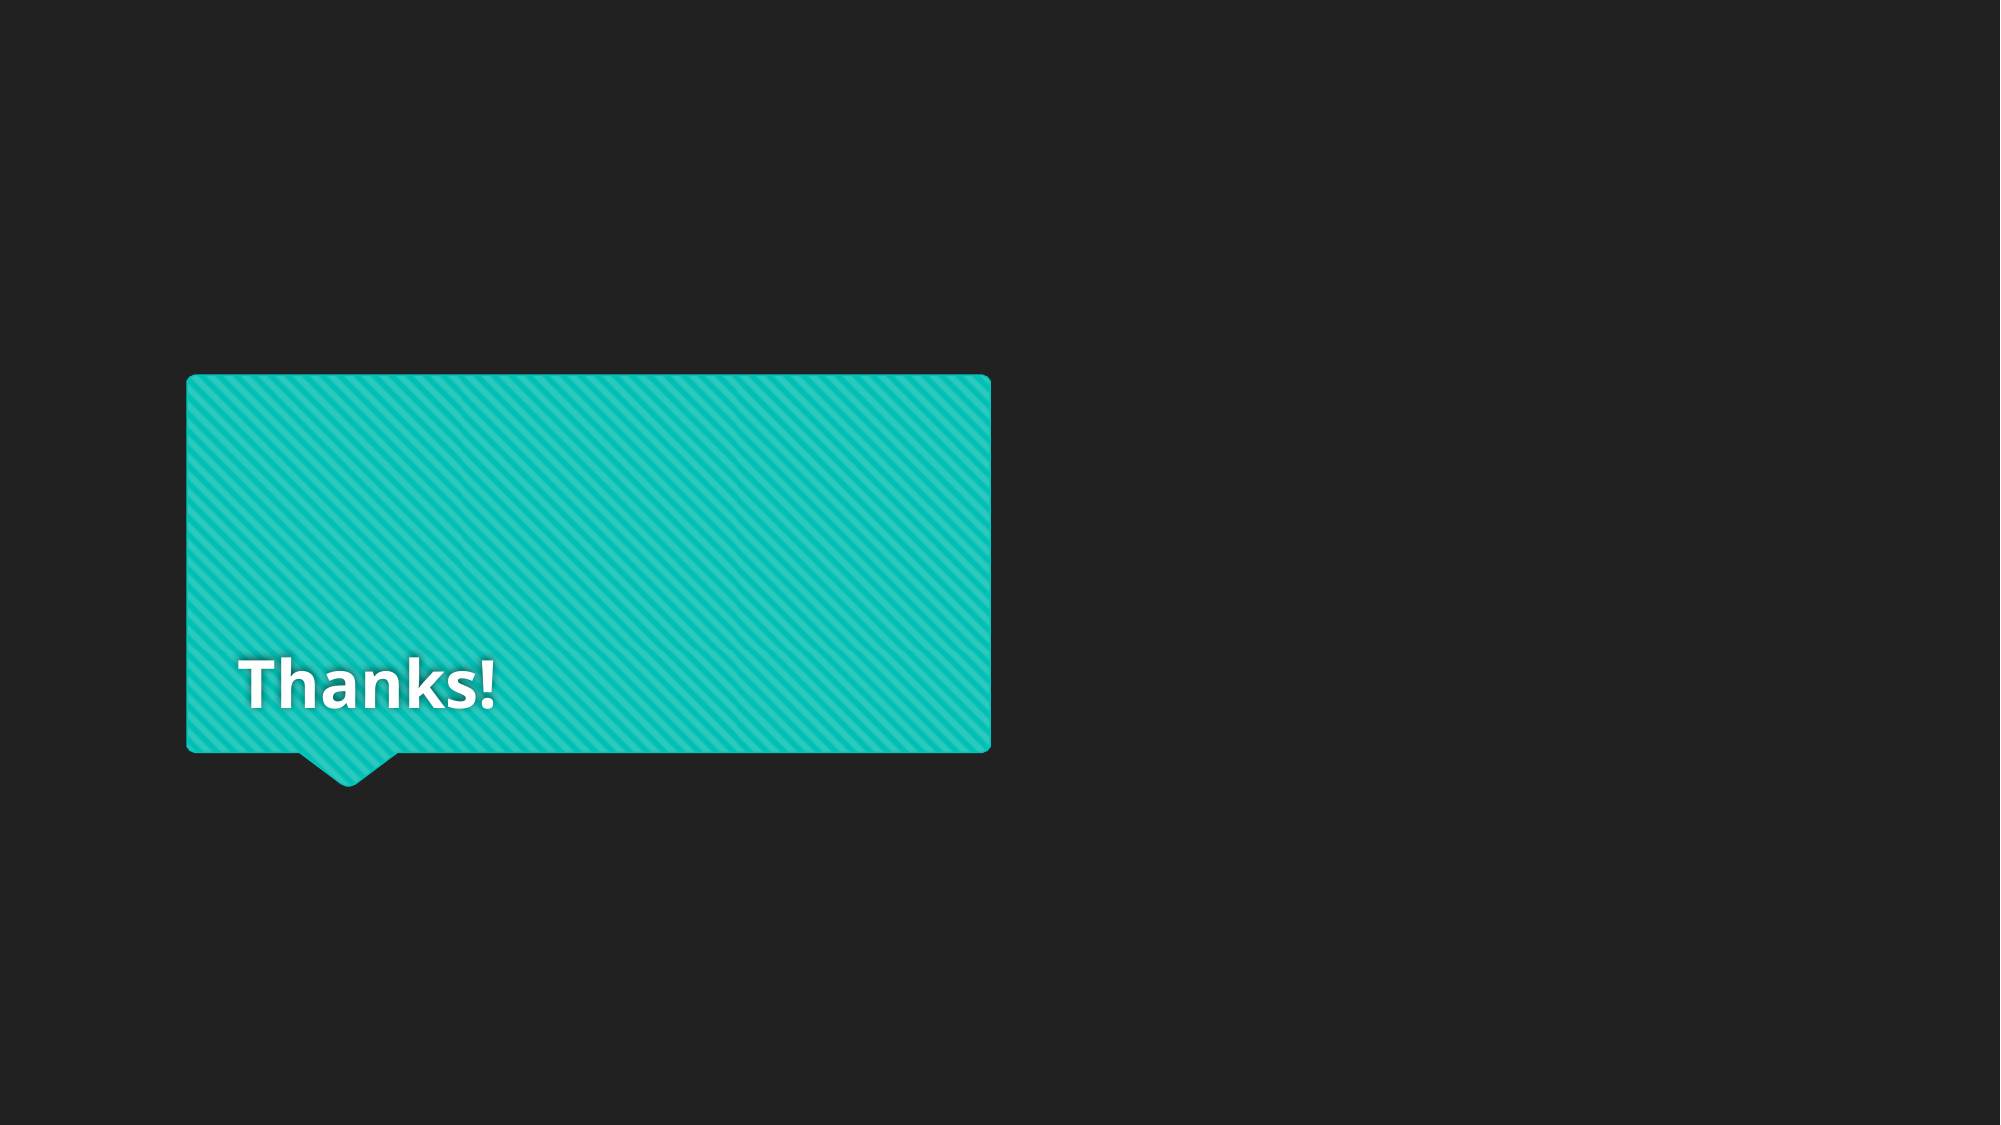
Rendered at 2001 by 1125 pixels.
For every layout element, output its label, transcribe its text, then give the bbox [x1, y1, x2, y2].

title Thanks! [222, 399, 942, 729]
